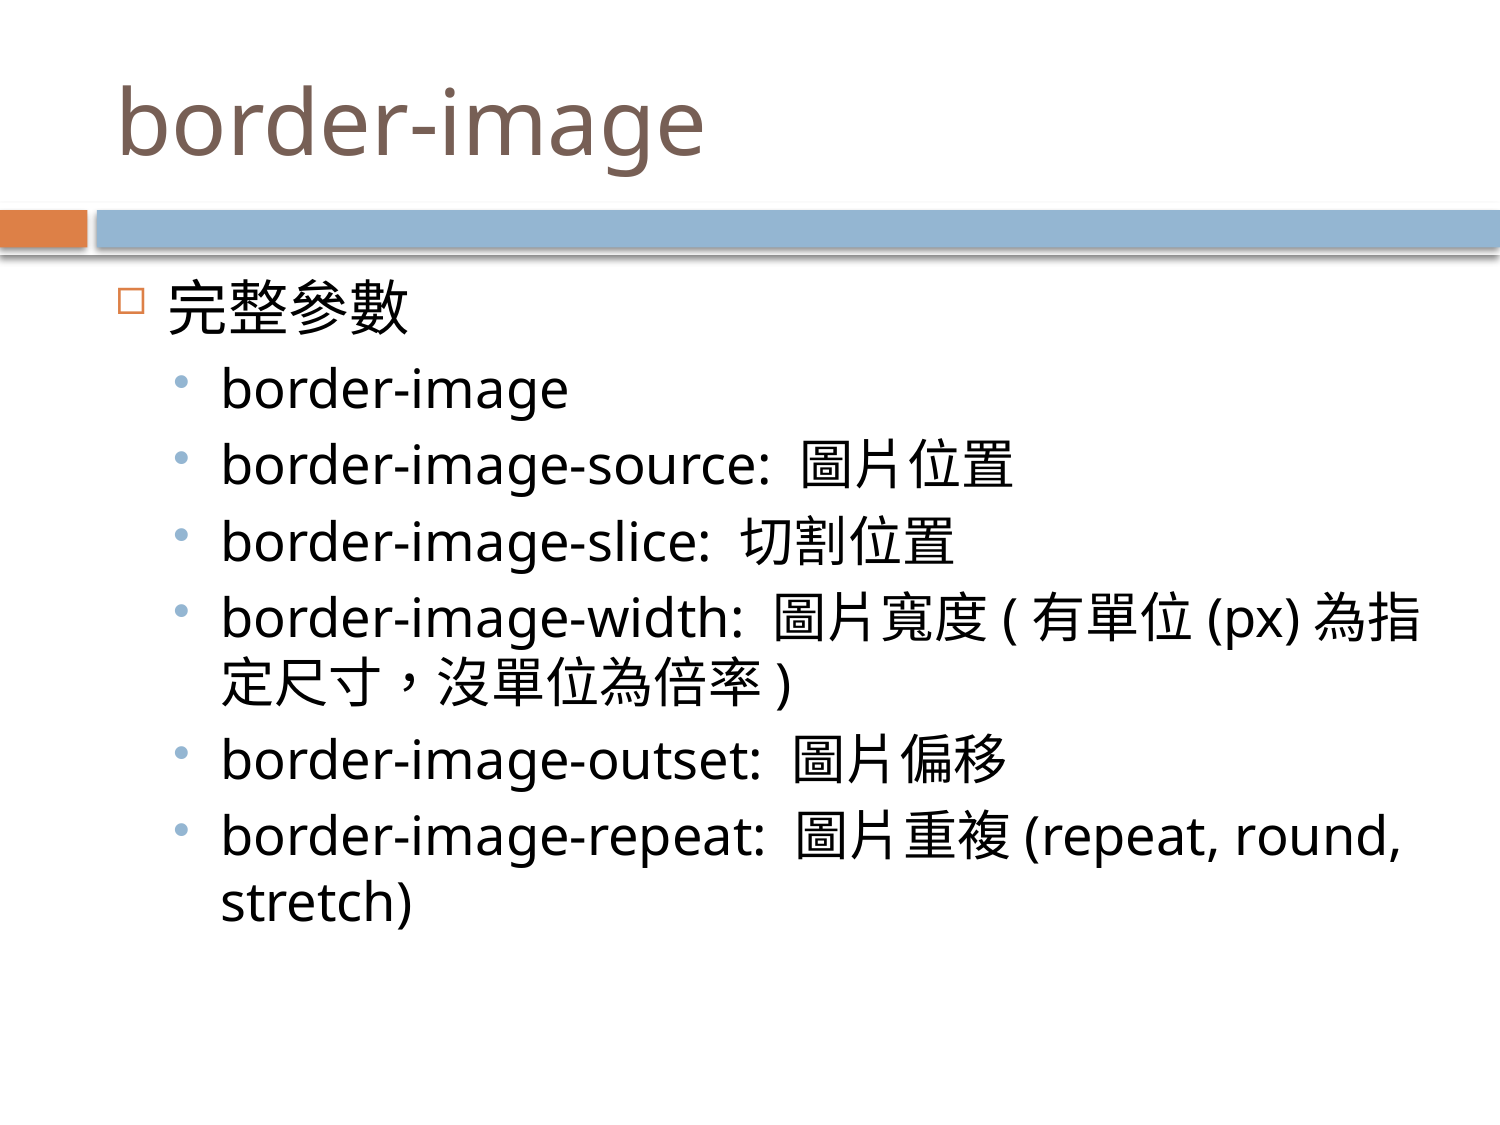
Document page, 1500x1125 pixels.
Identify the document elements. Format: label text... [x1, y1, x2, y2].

list 完整參數 border-image border-image-source: 圖片位置 border-image-slice: 切割位置 border-image-width: 圖片寬度(有單位(px)為指定尺寸，沒單位為倍率) border-image-outset: 圖片偏移 border-image-repeat: 圖片重複(repeat, round, stretch) [100, 262, 1438, 1000]
title border-image [100, 37, 1438, 200]
